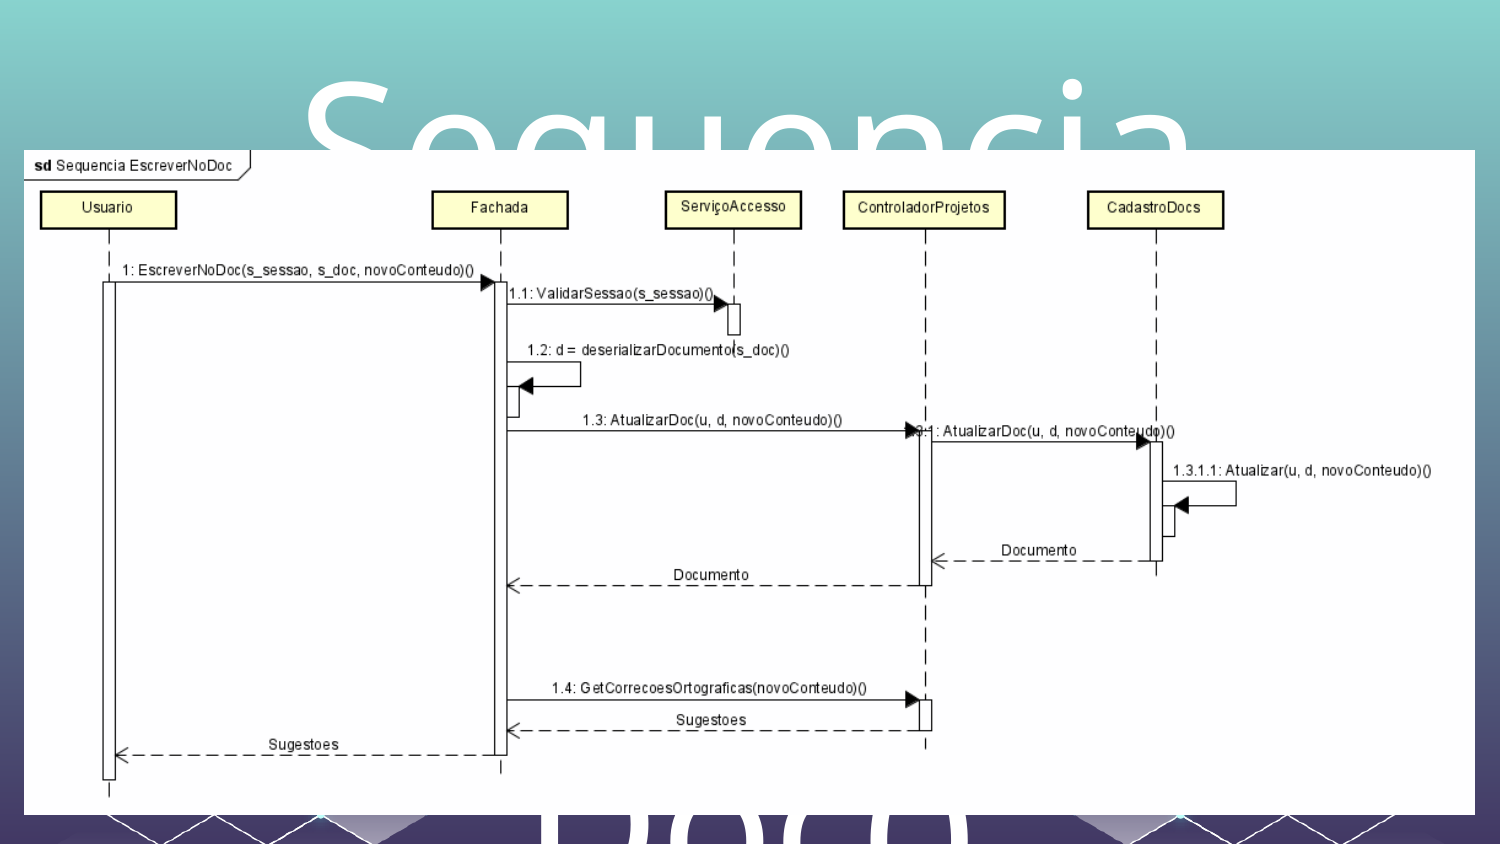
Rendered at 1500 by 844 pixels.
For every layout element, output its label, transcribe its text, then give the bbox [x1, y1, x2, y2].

title Sequencia - EscreverNoDoc() [230, 15, 1270, 127]
picture [0, 150, 1500, 844]
